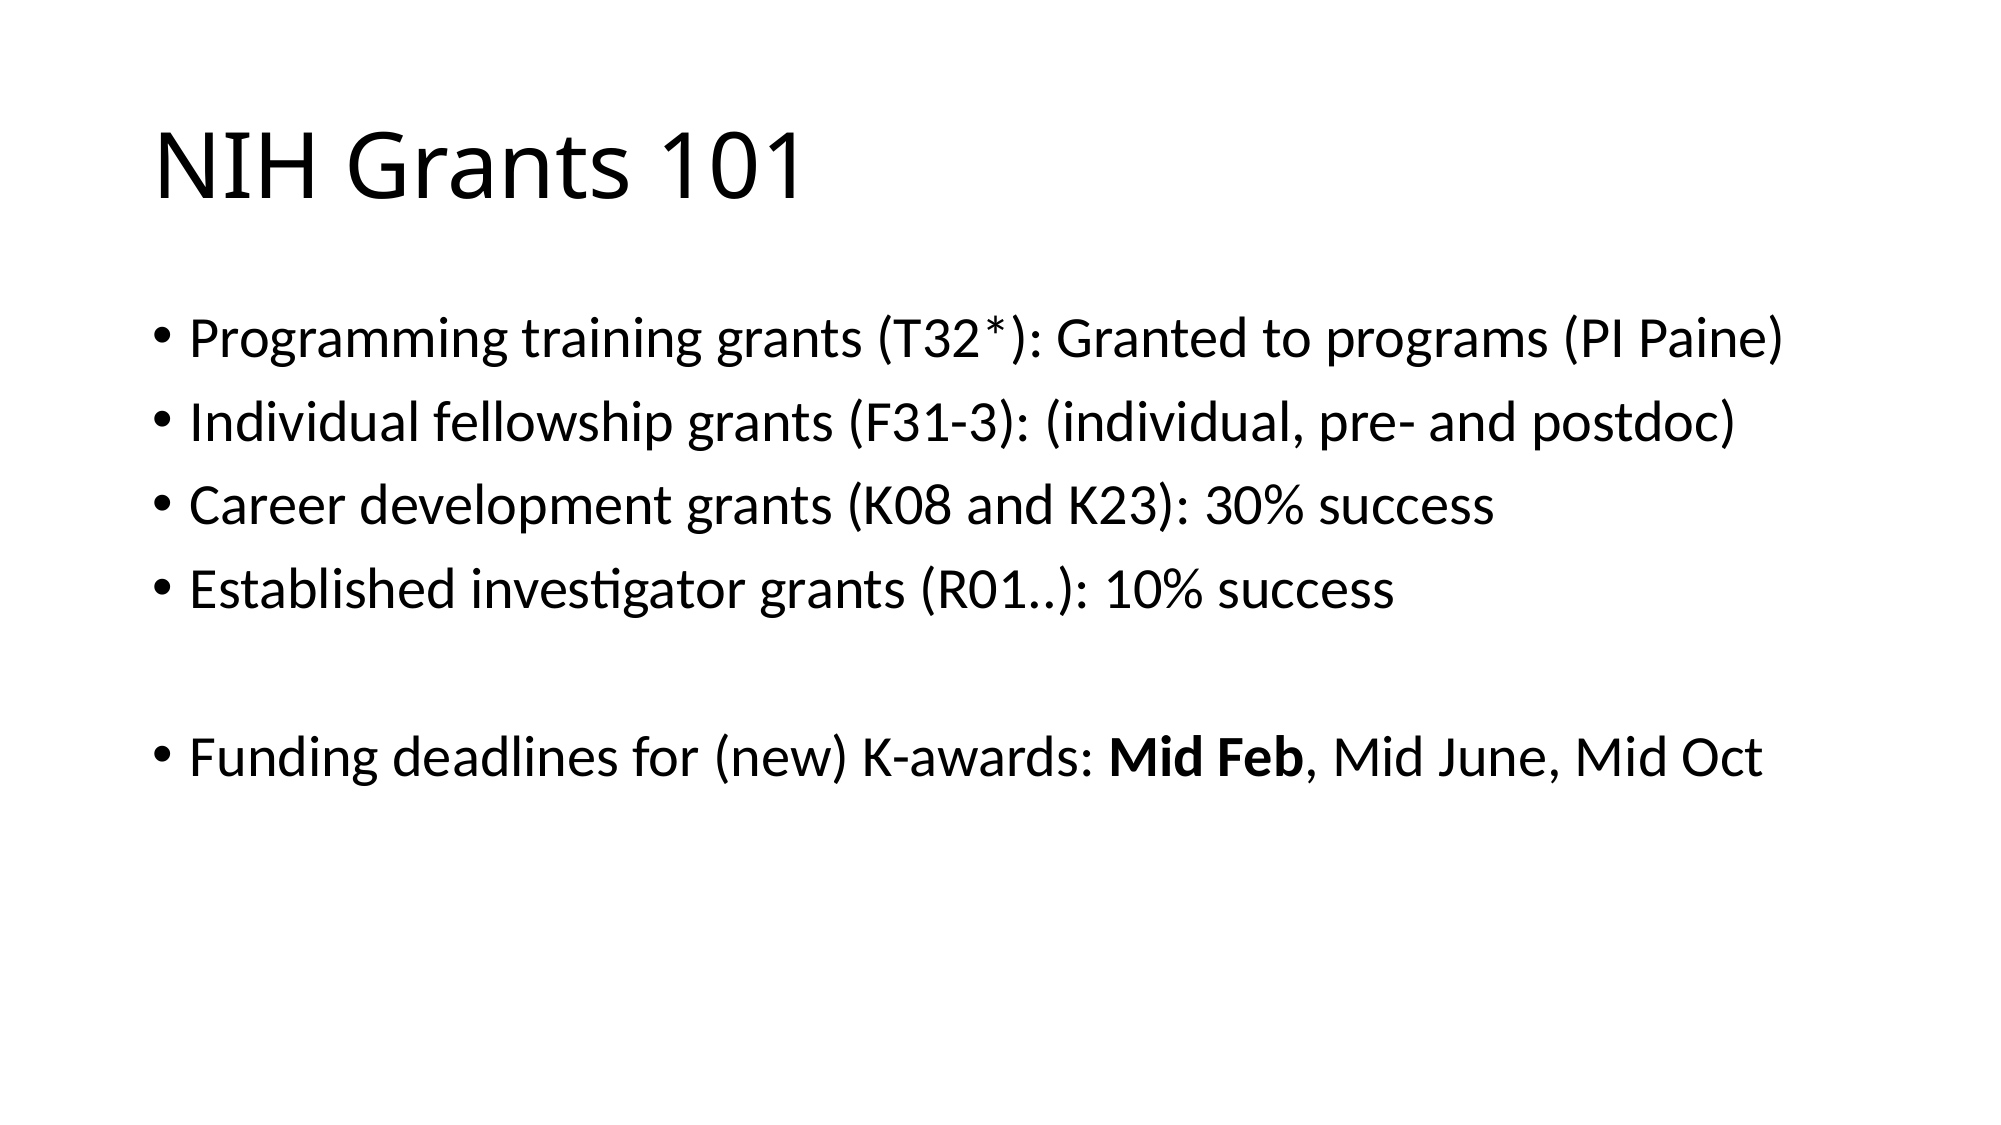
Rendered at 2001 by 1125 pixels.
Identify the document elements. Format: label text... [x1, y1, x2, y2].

list Programming training grants (T32*): Granted to programs (PI Paine) Individual fellowship grants (F31-3): (individual, pre- and postdoc) Career development grants (K08 and K23): 30% success Established investigator grants (R01..): 10% success Funding deadlines for (new) K-awards: Mid Feb, Mid June, Mid Oct [137, 299, 1863, 1014]
title NIH Grants 101 [137, 59, 1863, 278]
